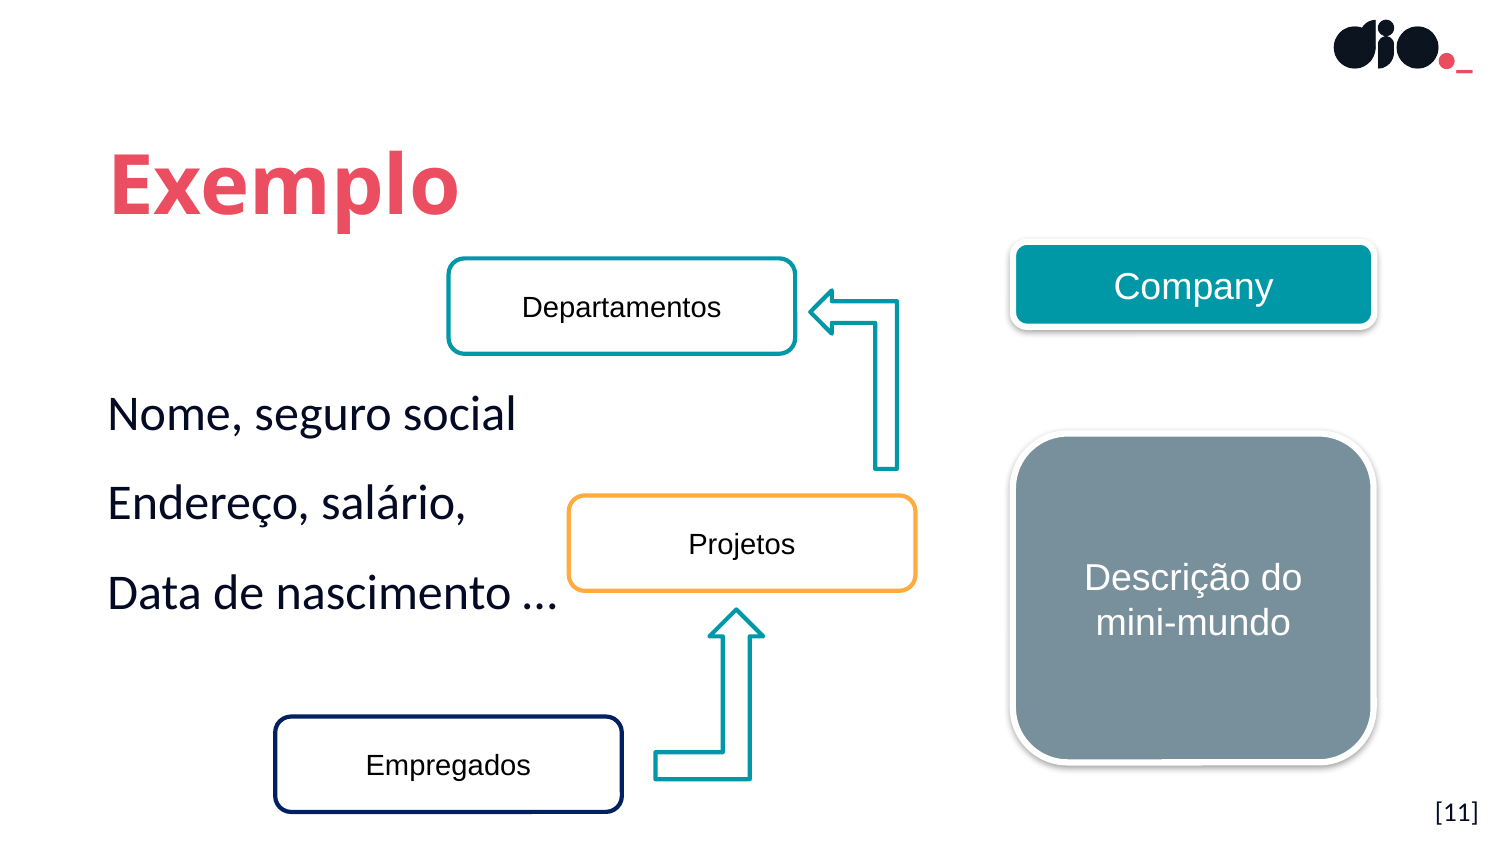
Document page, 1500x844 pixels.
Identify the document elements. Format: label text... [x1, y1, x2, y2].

slide_number [<número>] [1403, 779, 1494, 844]
text_box Descrição do mini-mundo [1009, 430, 1377, 766]
picture [1333, 19, 1473, 74]
text_box Nome, seguro social Endereço, salário, Data de nascimento … [92, 243, 1408, 749]
text_box Company [1009, 238, 1378, 331]
text_box [808, 288, 899, 471]
text_box Projetos [566, 493, 918, 593]
text_box [653, 607, 766, 782]
text_box Departamentos [446, 256, 798, 356]
text_box Exemplo [92, 104, 1408, 243]
text_box Empregados [273, 714, 624, 815]
